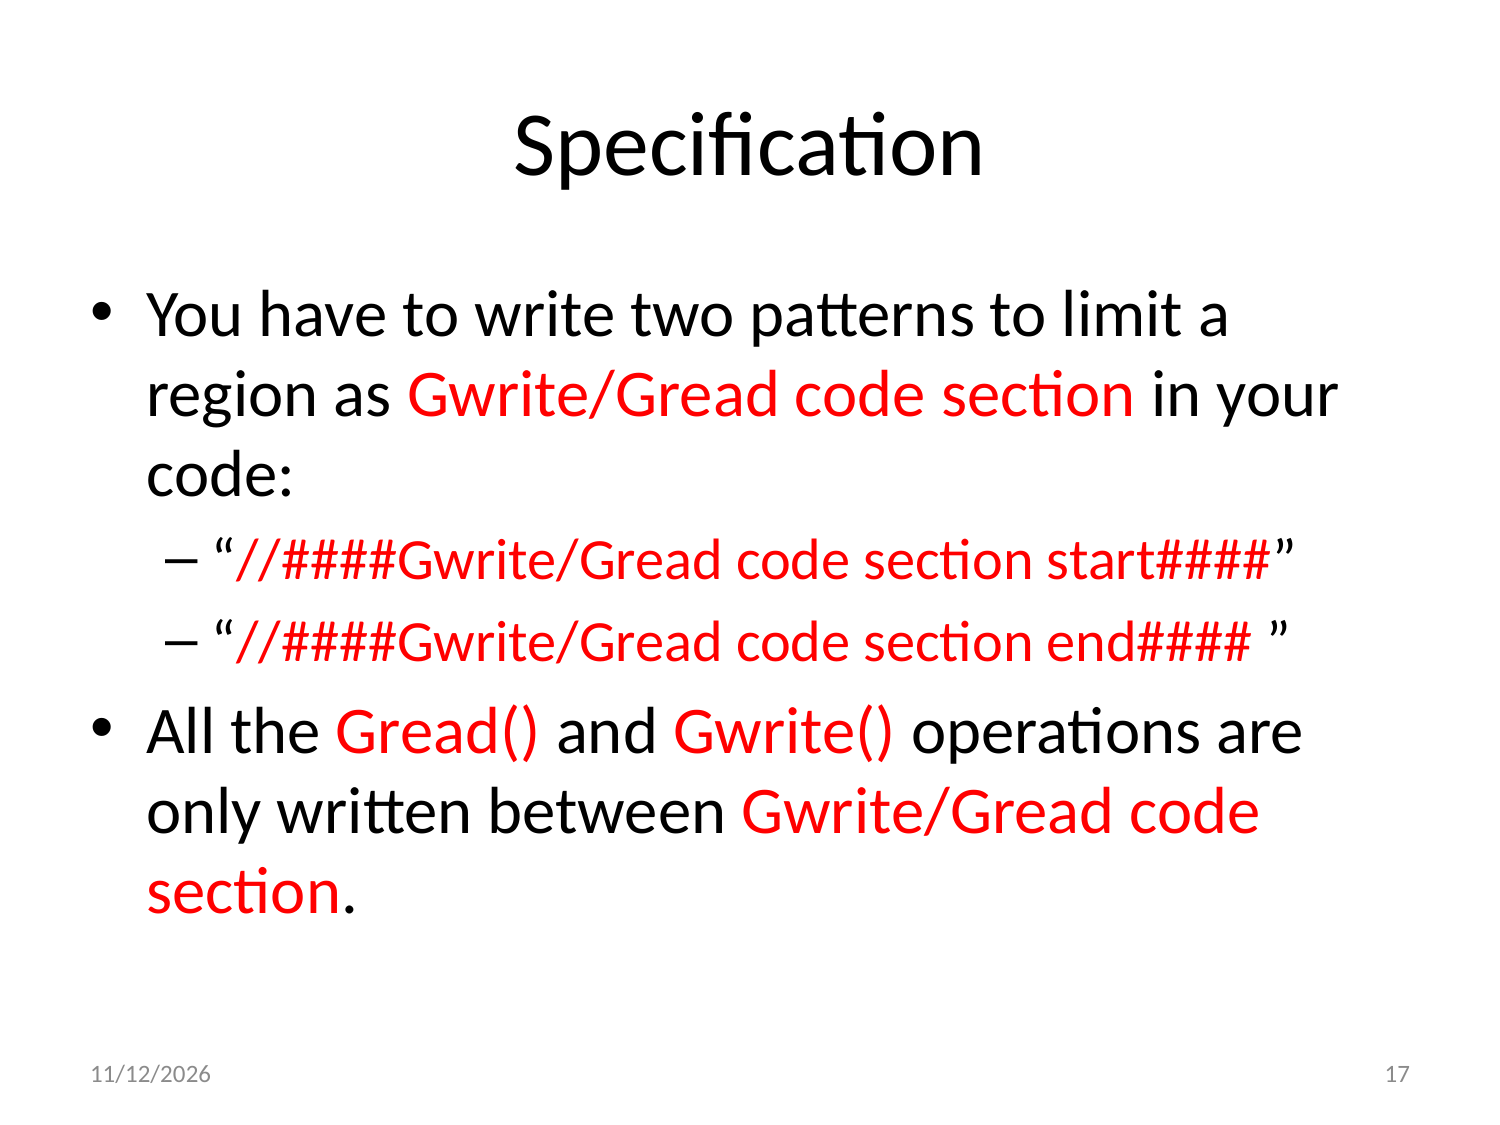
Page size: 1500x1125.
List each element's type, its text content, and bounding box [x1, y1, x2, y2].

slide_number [75, 1042, 425, 1103]
title Specification [75, 45, 1425, 233]
slide_number 17 [1074, 1042, 1425, 1103]
list You have to write two patterns to limit a region as Gwrite/Gread code section in your code: “//####Gwrite/Gread code section start####” “//####Gwrite/Gread code section end#### ” All the Gread() and Gwrite() operations are only written between Gwrite/Gread code section. [75, 262, 1425, 1005]
